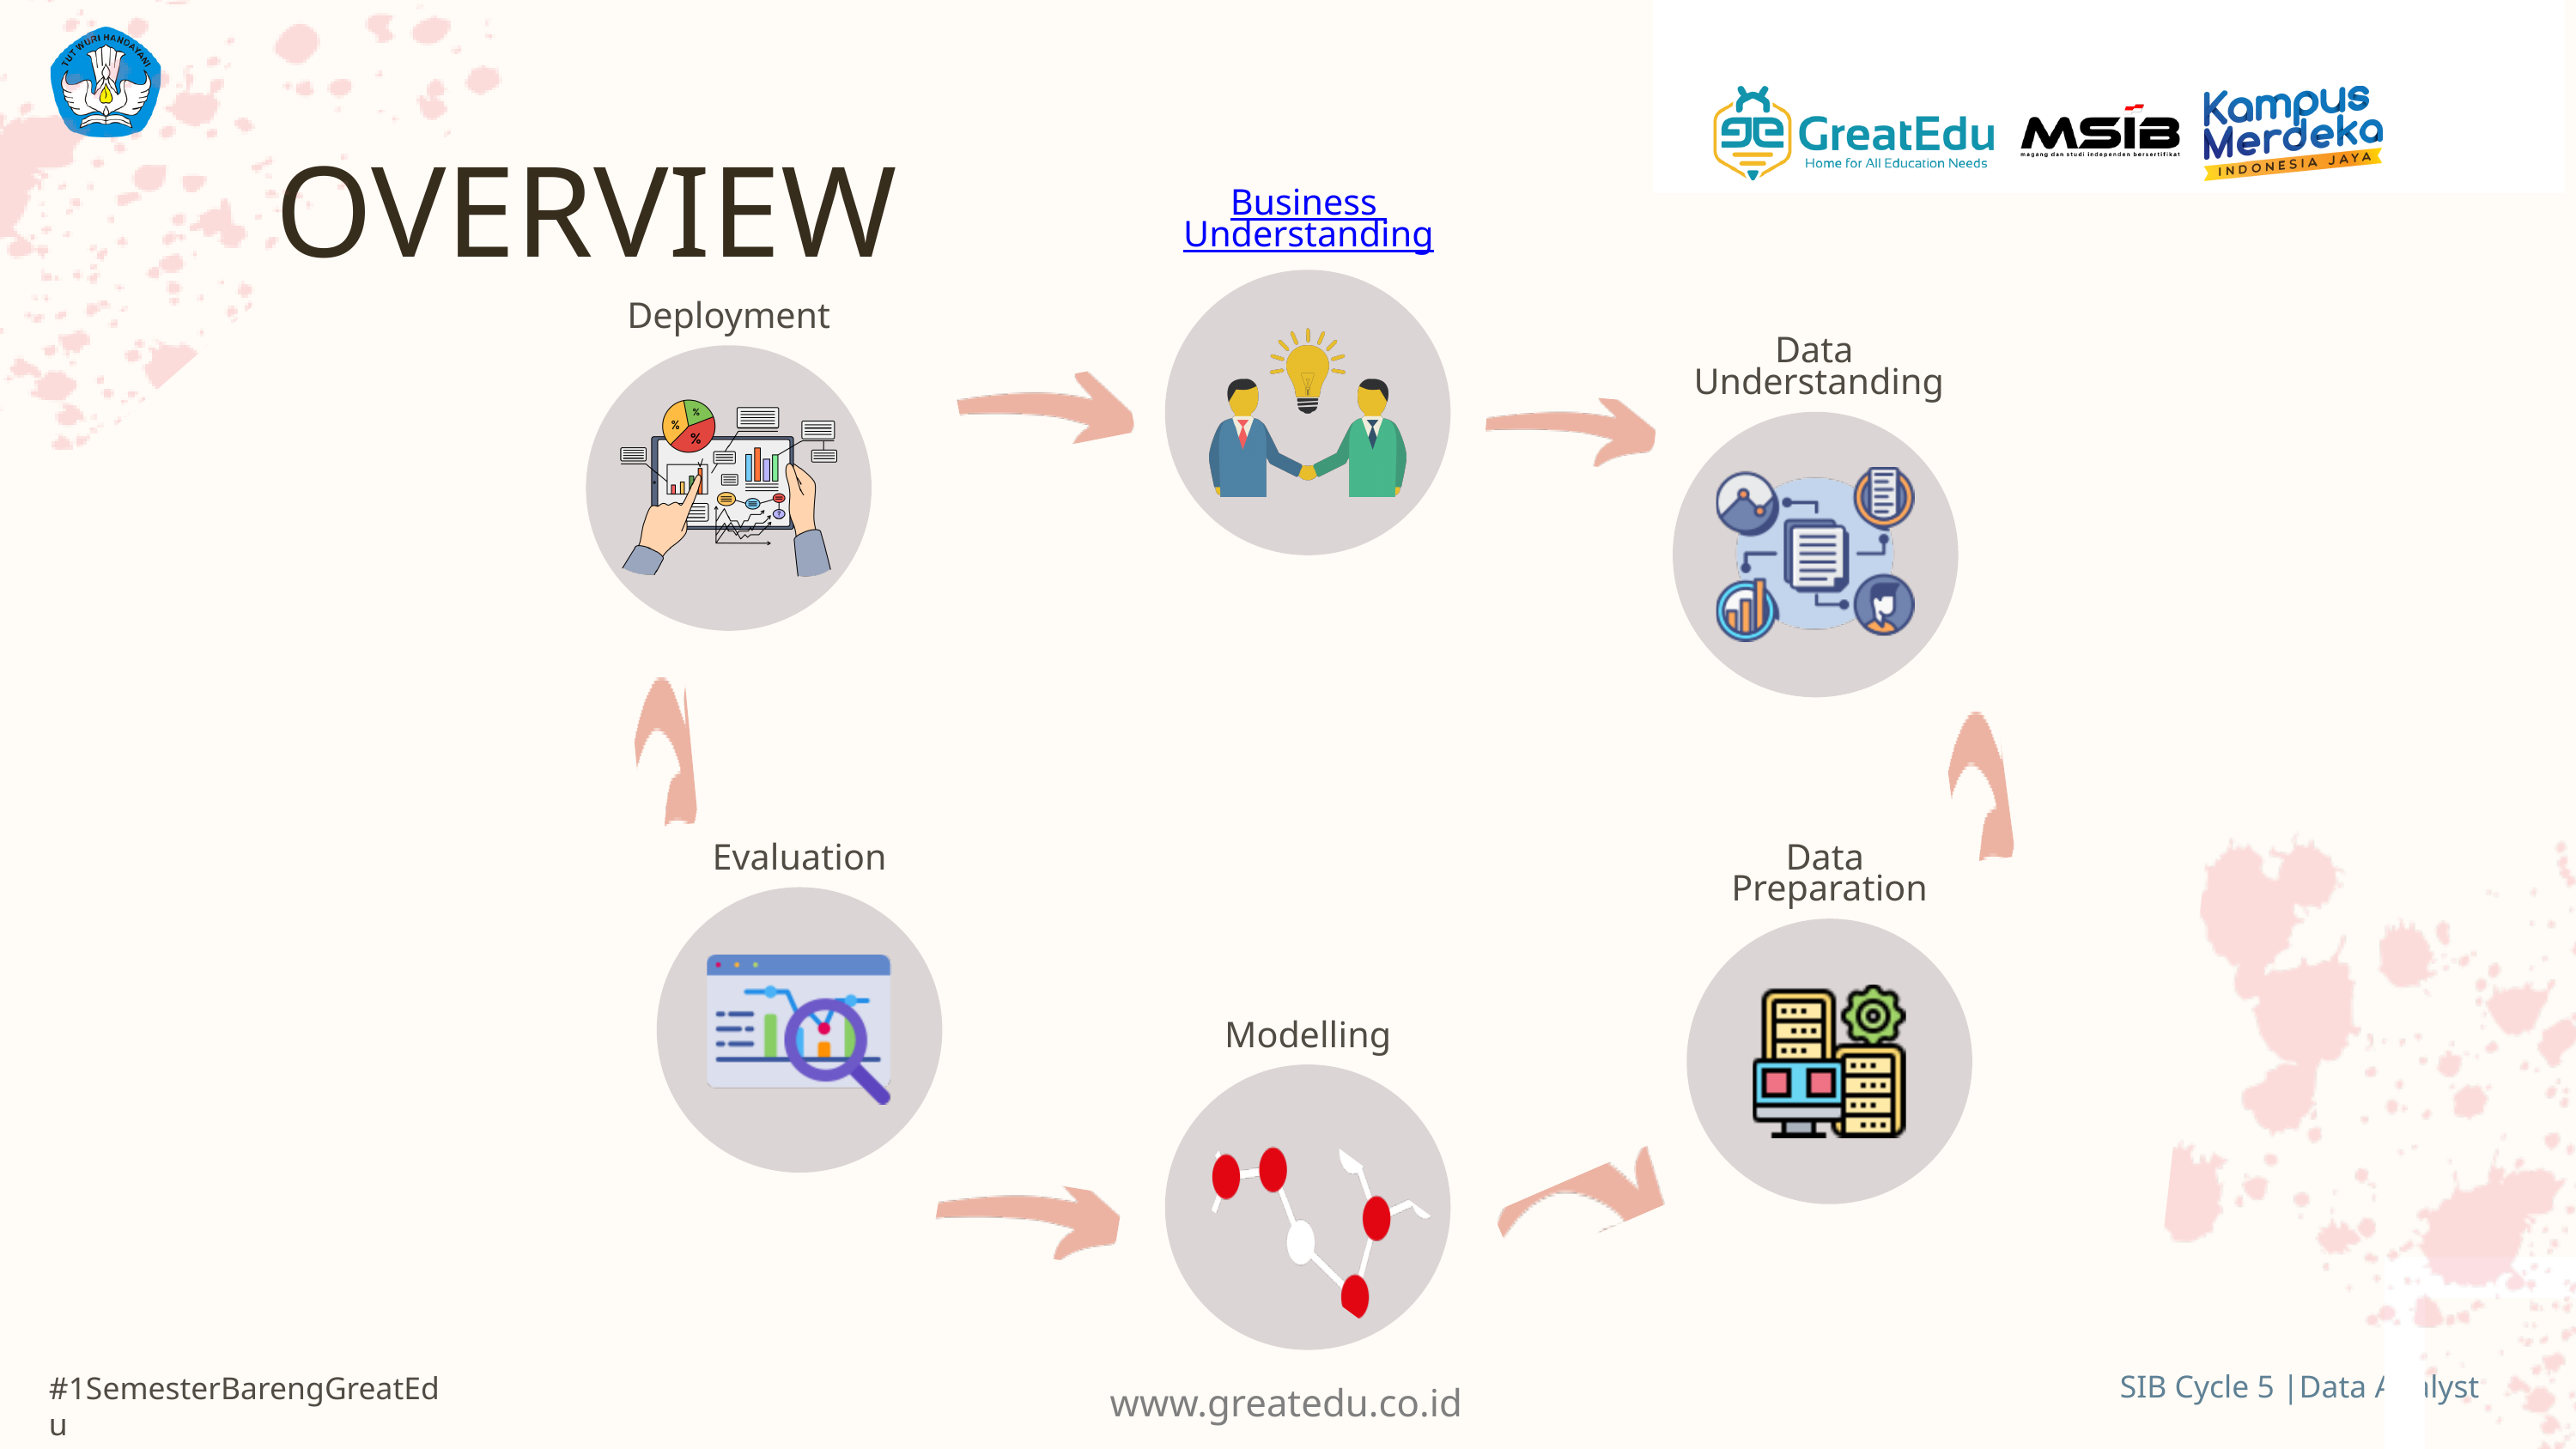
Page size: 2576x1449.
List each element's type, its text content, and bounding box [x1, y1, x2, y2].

text_box OVERVIEW [281, 131, 949, 282]
text_box [2138, 584, 2576, 1449]
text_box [1672, 332, 1959, 698]
text_box [628, 667, 699, 828]
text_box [1652, 0, 2566, 194]
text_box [586, 297, 872, 631]
text_box [0, 0, 604, 527]
text_box [1939, 701, 2016, 862]
text_box [932, 1167, 1124, 1269]
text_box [1164, 1016, 1451, 1350]
text_box [1483, 388, 1658, 472]
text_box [1164, 190, 1451, 555]
text_box www.greatedu.co.id [1074, 1361, 1498, 1424]
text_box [1686, 839, 1973, 1204]
text_box [956, 364, 1136, 464]
text_box SIB Cycle 5 |Data Analyst [2029, 1367, 2148, 1405]
text_box [1492, 1144, 1674, 1269]
text_box #1SemesterBarengGreatEdu [48, 1369, 459, 1442]
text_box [656, 839, 943, 1173]
